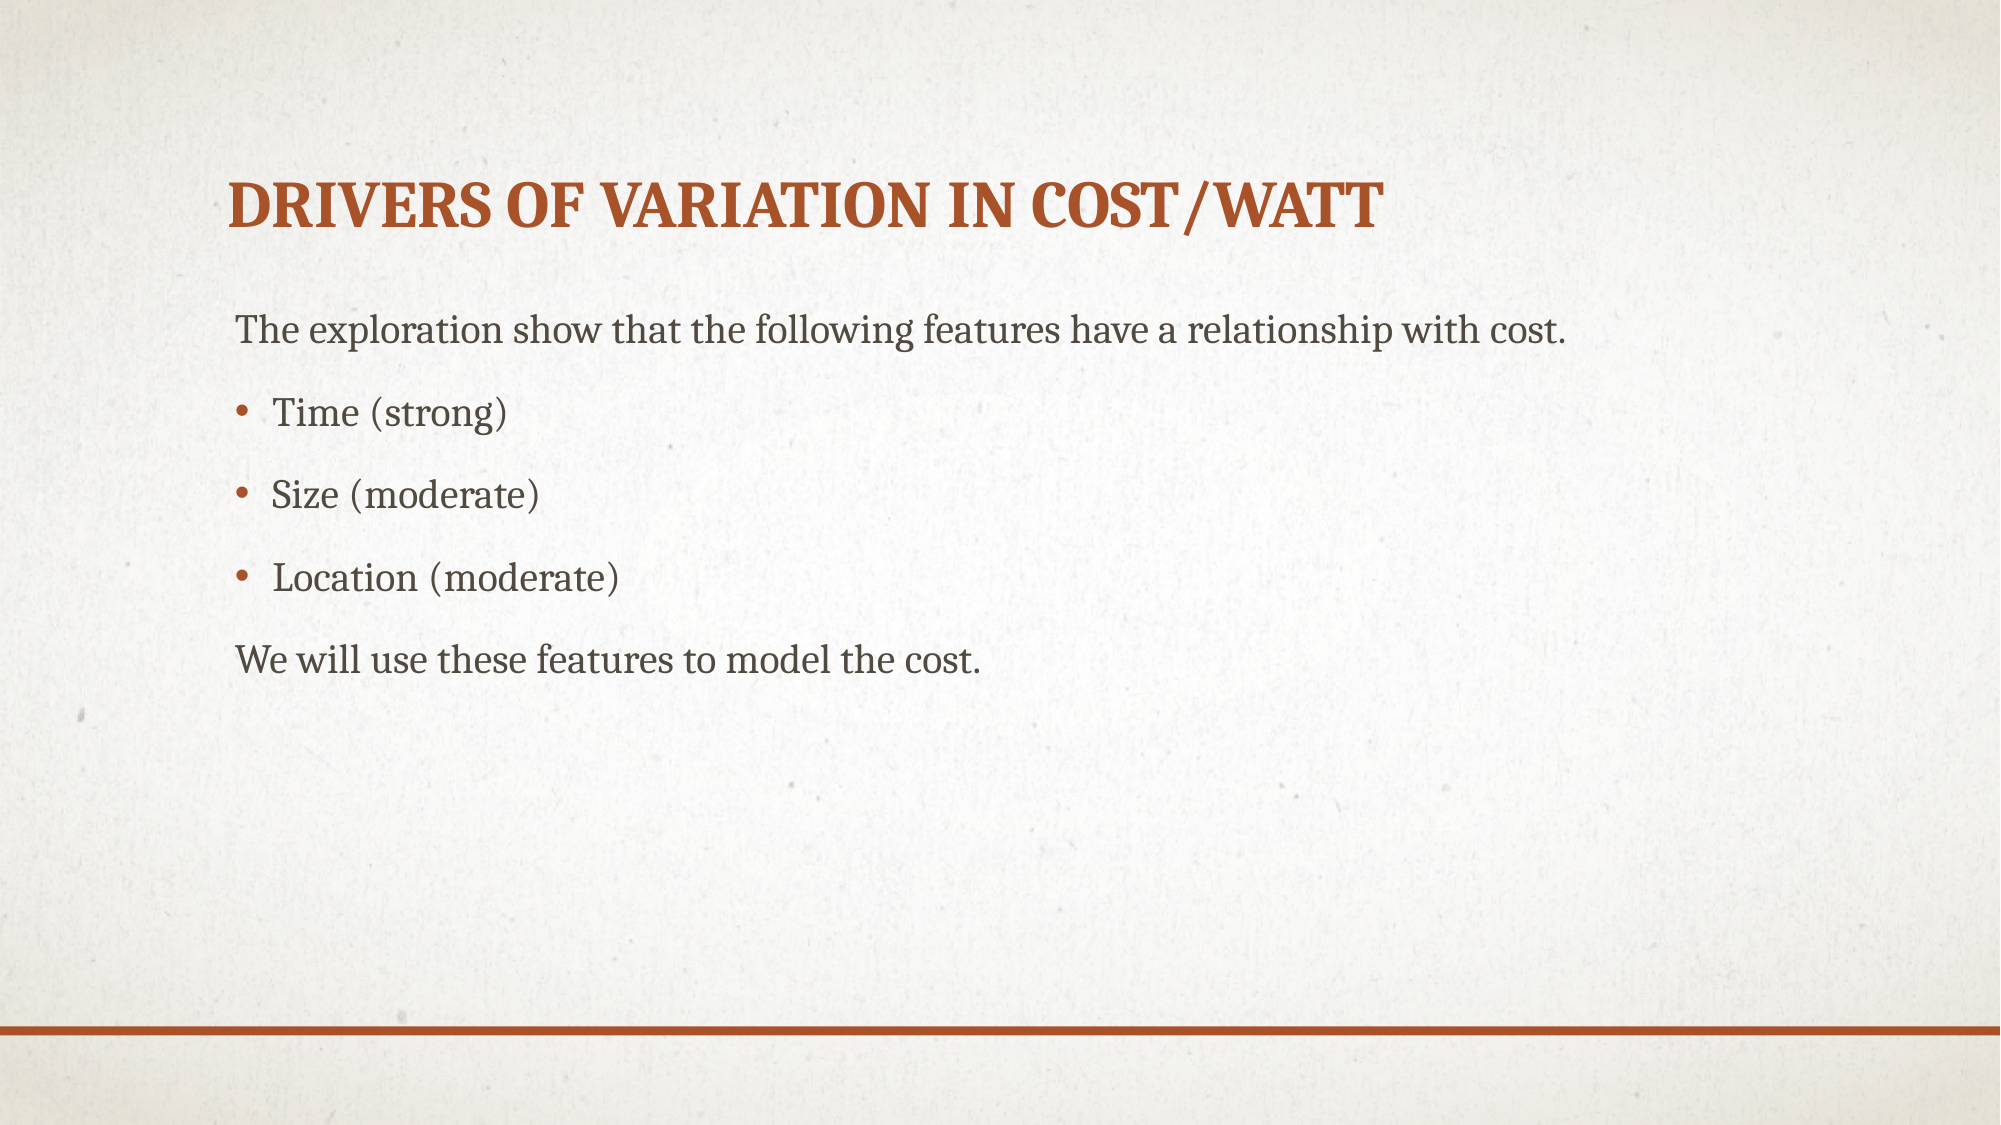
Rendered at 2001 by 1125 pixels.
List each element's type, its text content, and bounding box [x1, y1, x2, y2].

title Drivers of variation in cost/watt [212, 62, 1788, 250]
picture [0, 0, 2001, 1125]
list The exploration show that the following features have a relationship with cost. Time (strong) Size (moderate) Location (moderate) We will use these features to model the cost. [212, 299, 1788, 975]
